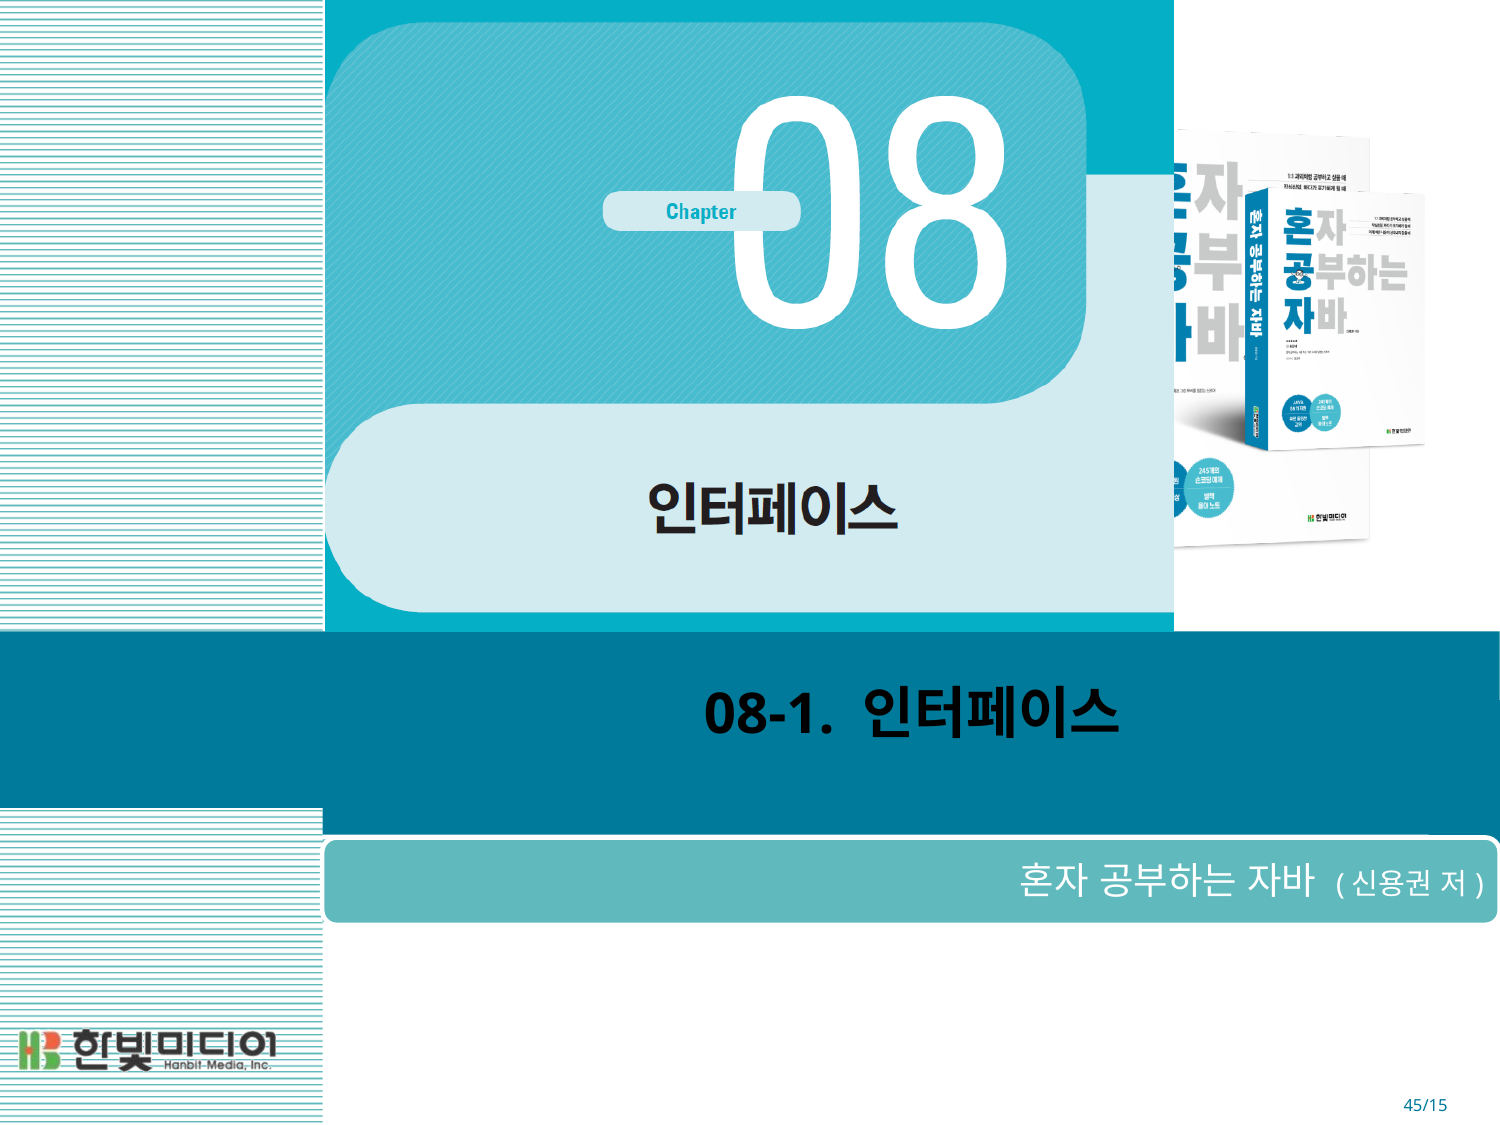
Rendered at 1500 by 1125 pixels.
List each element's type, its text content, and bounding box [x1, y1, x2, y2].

text_box [322, 837, 1500, 925]
picture [1490, 837, 1500, 847]
picture [5, 1005, 290, 1095]
text_box [0, 631, 1500, 808]
title 08-1. 인터페이스 [237, 670, 1500, 808]
text_box [0, 0, 323, 631]
picture [1243, 1088, 1488, 1122]
text_box [0, 808, 323, 1124]
text_box 혼자 공부하는 자바 (신용권 저) [316, 849, 1499, 910]
picture [325, 0, 1500, 631]
